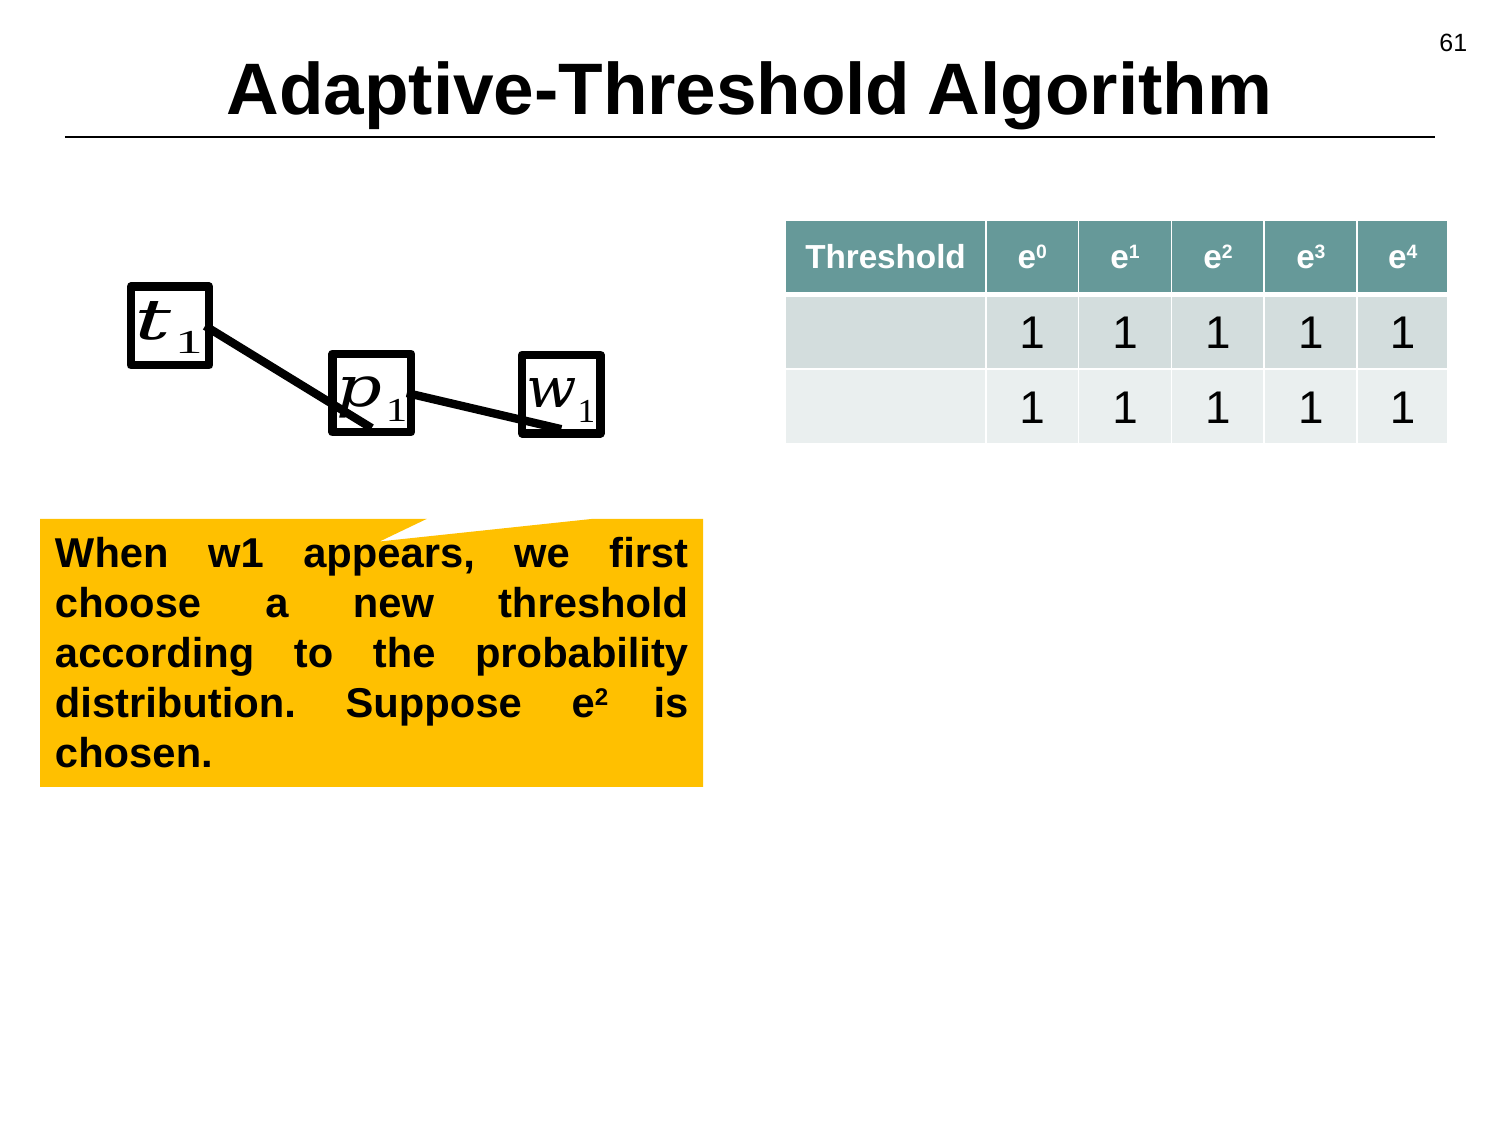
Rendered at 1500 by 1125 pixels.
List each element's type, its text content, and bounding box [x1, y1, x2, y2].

text_box When w1 appears, we first choose a new threshold according to the probability distribution. Suppose e2 is chosen. [40, 518, 704, 787]
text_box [204, 325, 337, 394]
title Adaptive-Threshold Algorithm [0, 16, 1500, 138]
